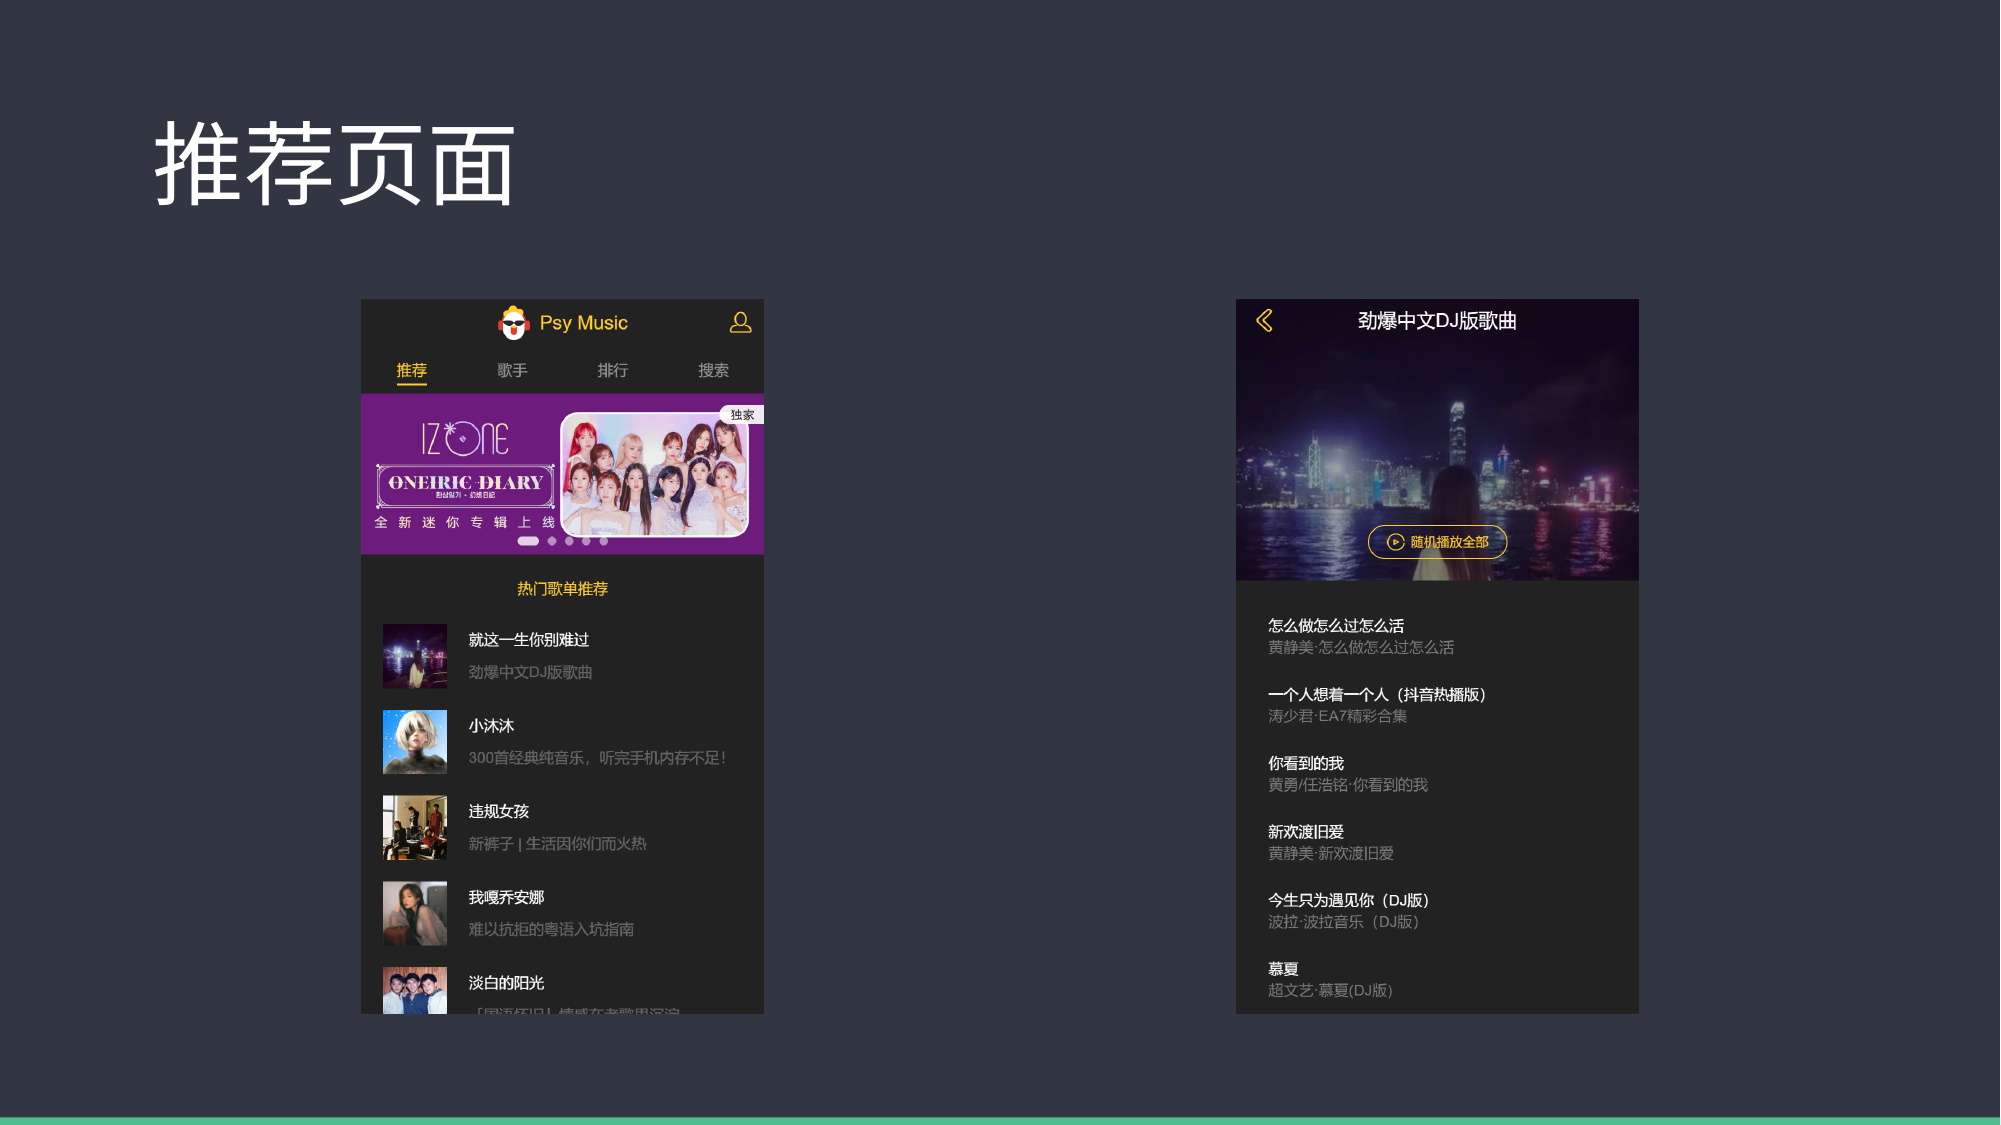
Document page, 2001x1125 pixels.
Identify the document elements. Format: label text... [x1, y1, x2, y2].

title 推荐页面 [137, 59, 1863, 278]
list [1236, 299, 1639, 1014]
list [361, 299, 764, 1014]
text_box [0, 1116, 2000, 1125]
